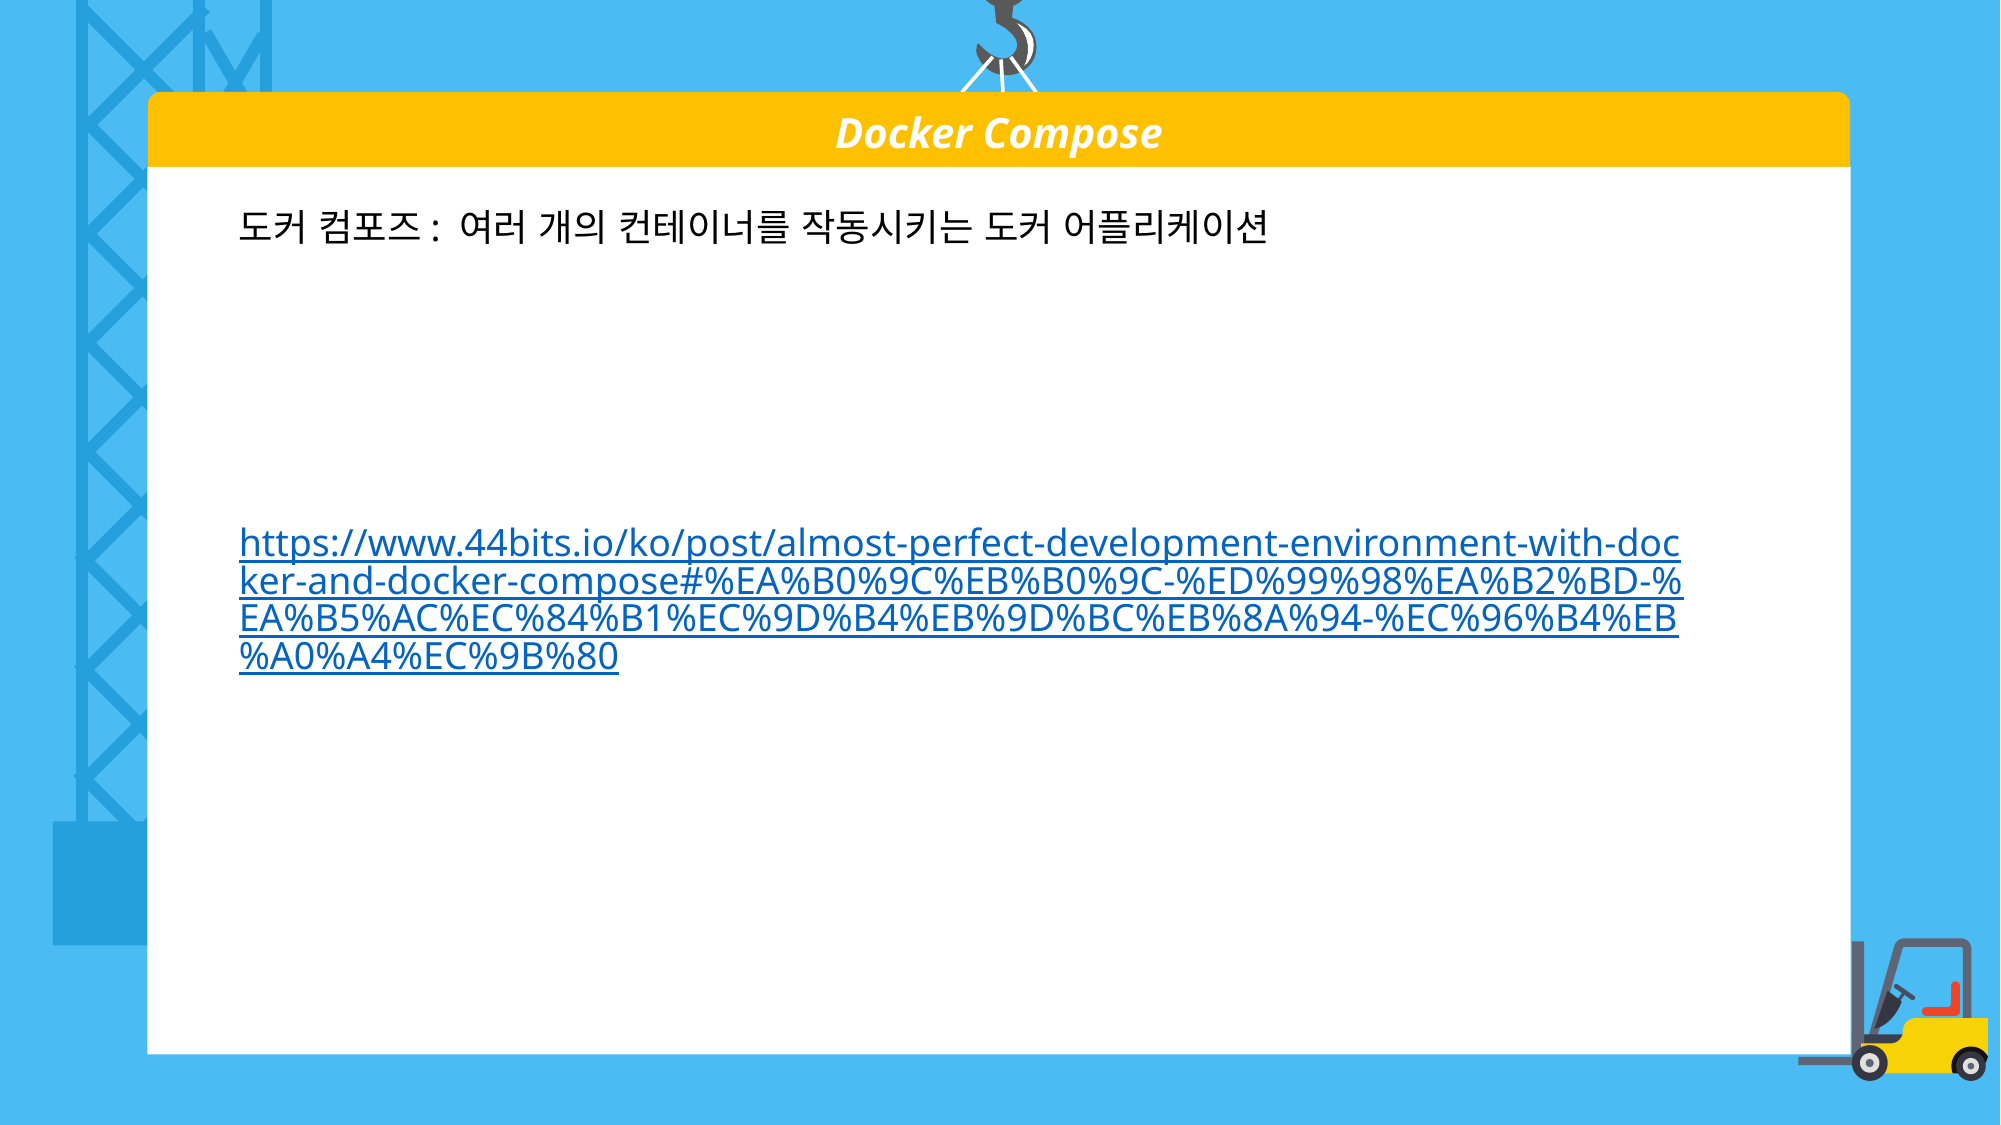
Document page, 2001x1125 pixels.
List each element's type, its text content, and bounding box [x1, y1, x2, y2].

text_box [146, 166, 1852, 1055]
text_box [52, 0, 290, 946]
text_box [961, 0, 1037, 95]
text_box 도커 컴포즈: 여러 개의 컨테이너를 작동시키는 도커 어플리케이션 https://www.44bits.io/ko/post/almost-perfect-development-environment-with-docker-and-docker-compose#%EA%B0%9C%EB%B0%9C-%ED%99%98%EA%B2%BD-%EA%B5%AC%EC%84%B1%EC%9D%B4%EB%9D%BC%EB%8A%94-%EC%96%B4%EB%A0%A4%EC%9B%80 [290, 197, 1700, 578]
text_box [1798, 938, 1988, 1081]
text_box Docker Compose [290, 90, 1852, 166]
